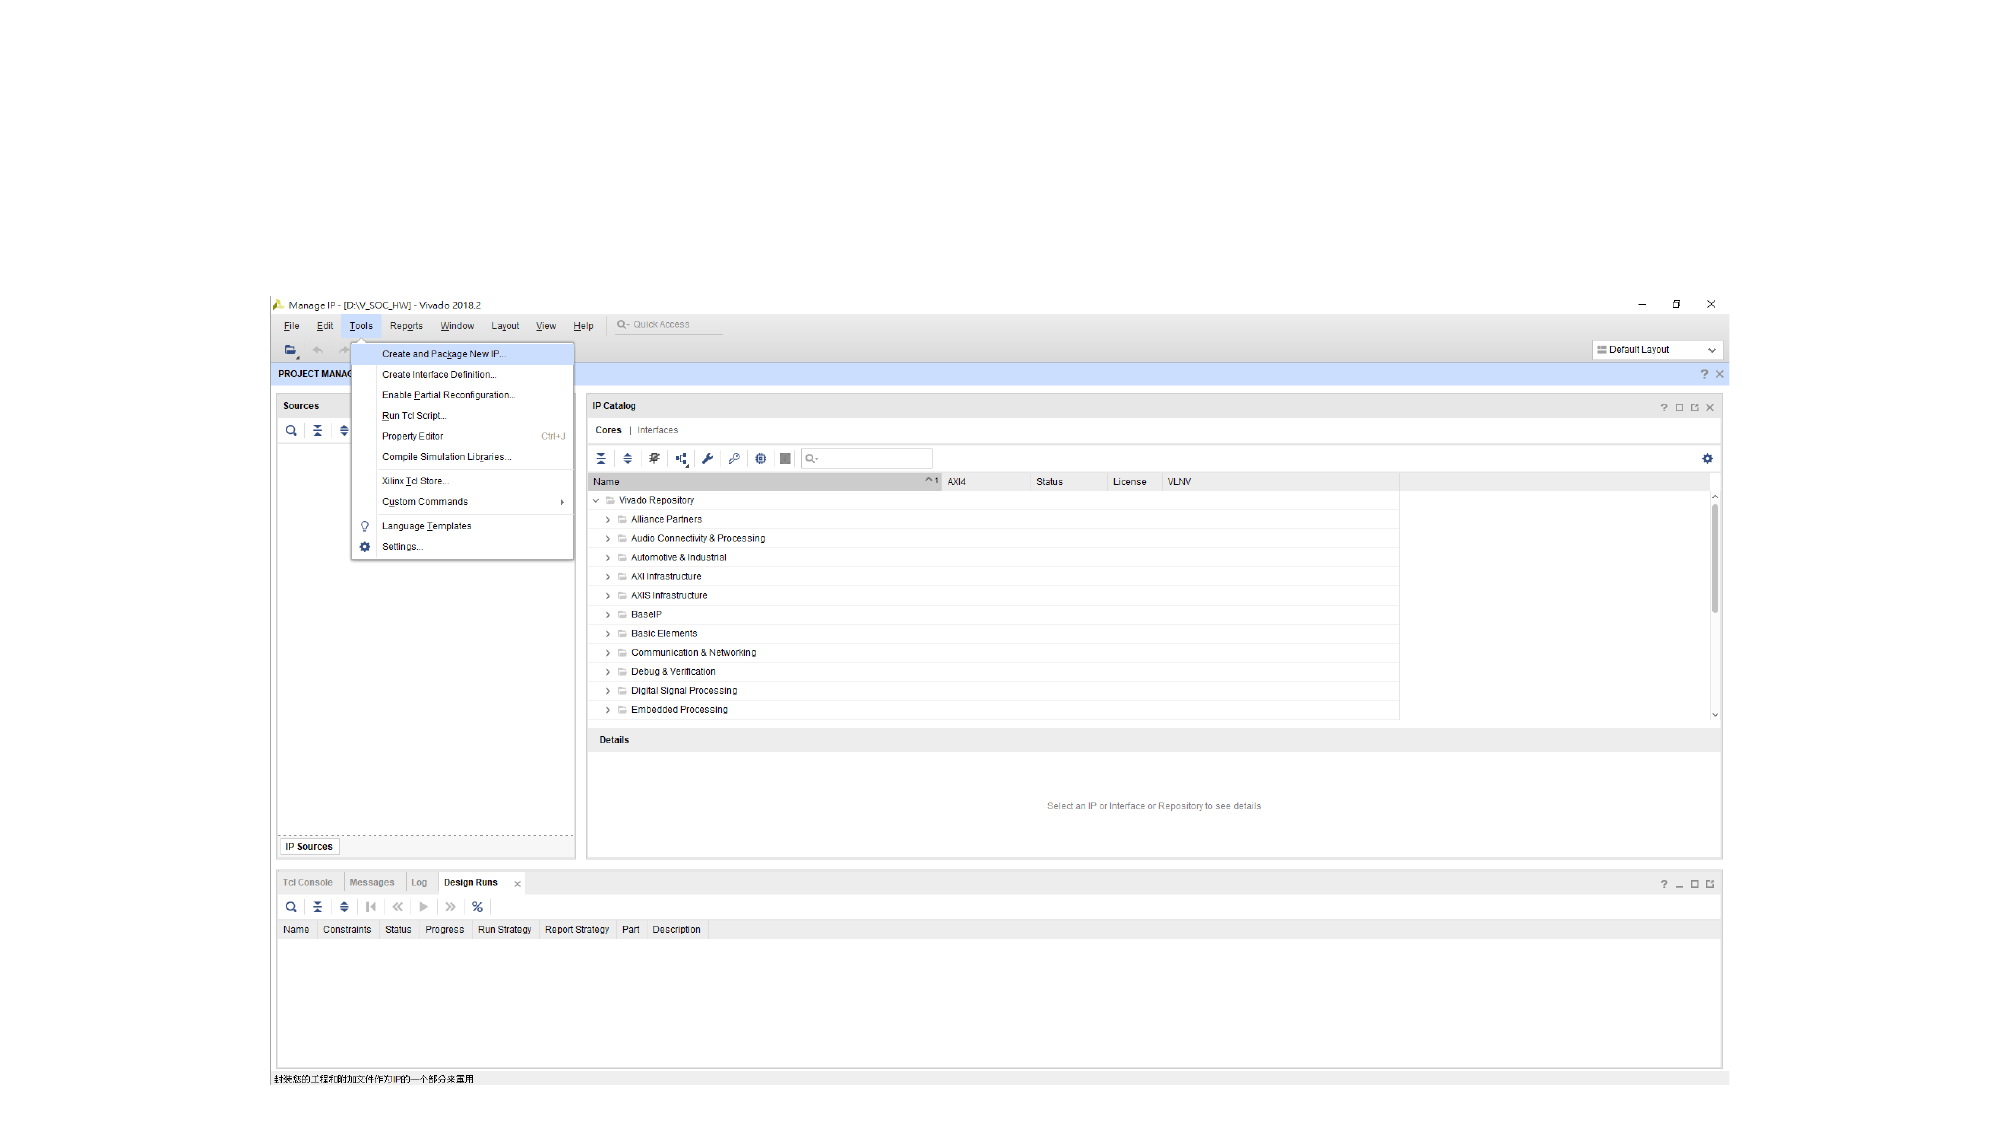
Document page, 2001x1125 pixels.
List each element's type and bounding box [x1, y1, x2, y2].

list [270, 296, 1730, 1085]
